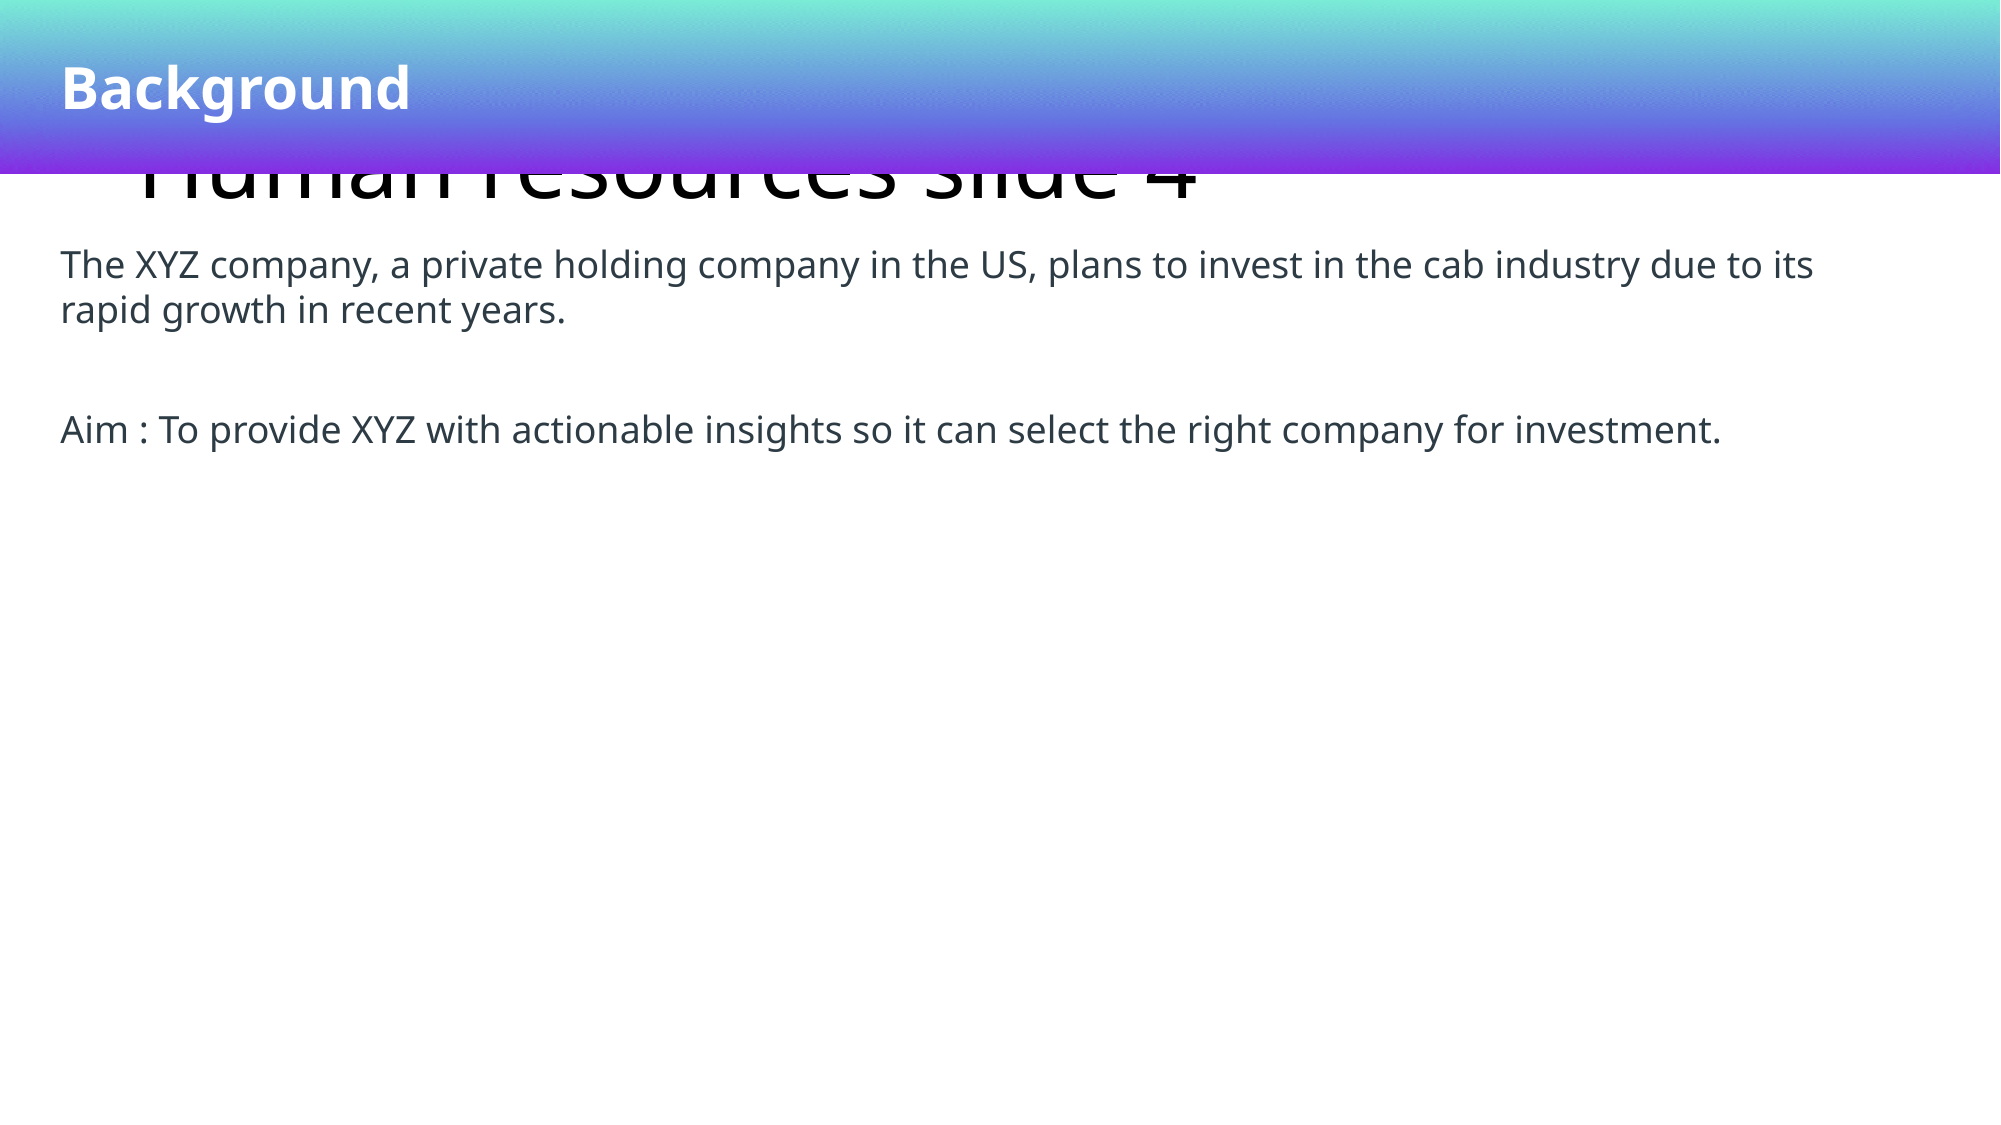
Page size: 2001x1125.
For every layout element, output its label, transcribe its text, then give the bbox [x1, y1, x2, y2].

picture [0, 0, 2000, 174]
text_box Aim : To provide XYZ with actionable insights so it can select the right company for investment. [45, 399, 1842, 459]
title Human resources slide 4 [137, 174, 1863, 278]
text_box The XYZ company, a private holding company in the US, plans to invest in the cab industry due to its rapid growth in recent years. [45, 233, 1842, 338]
